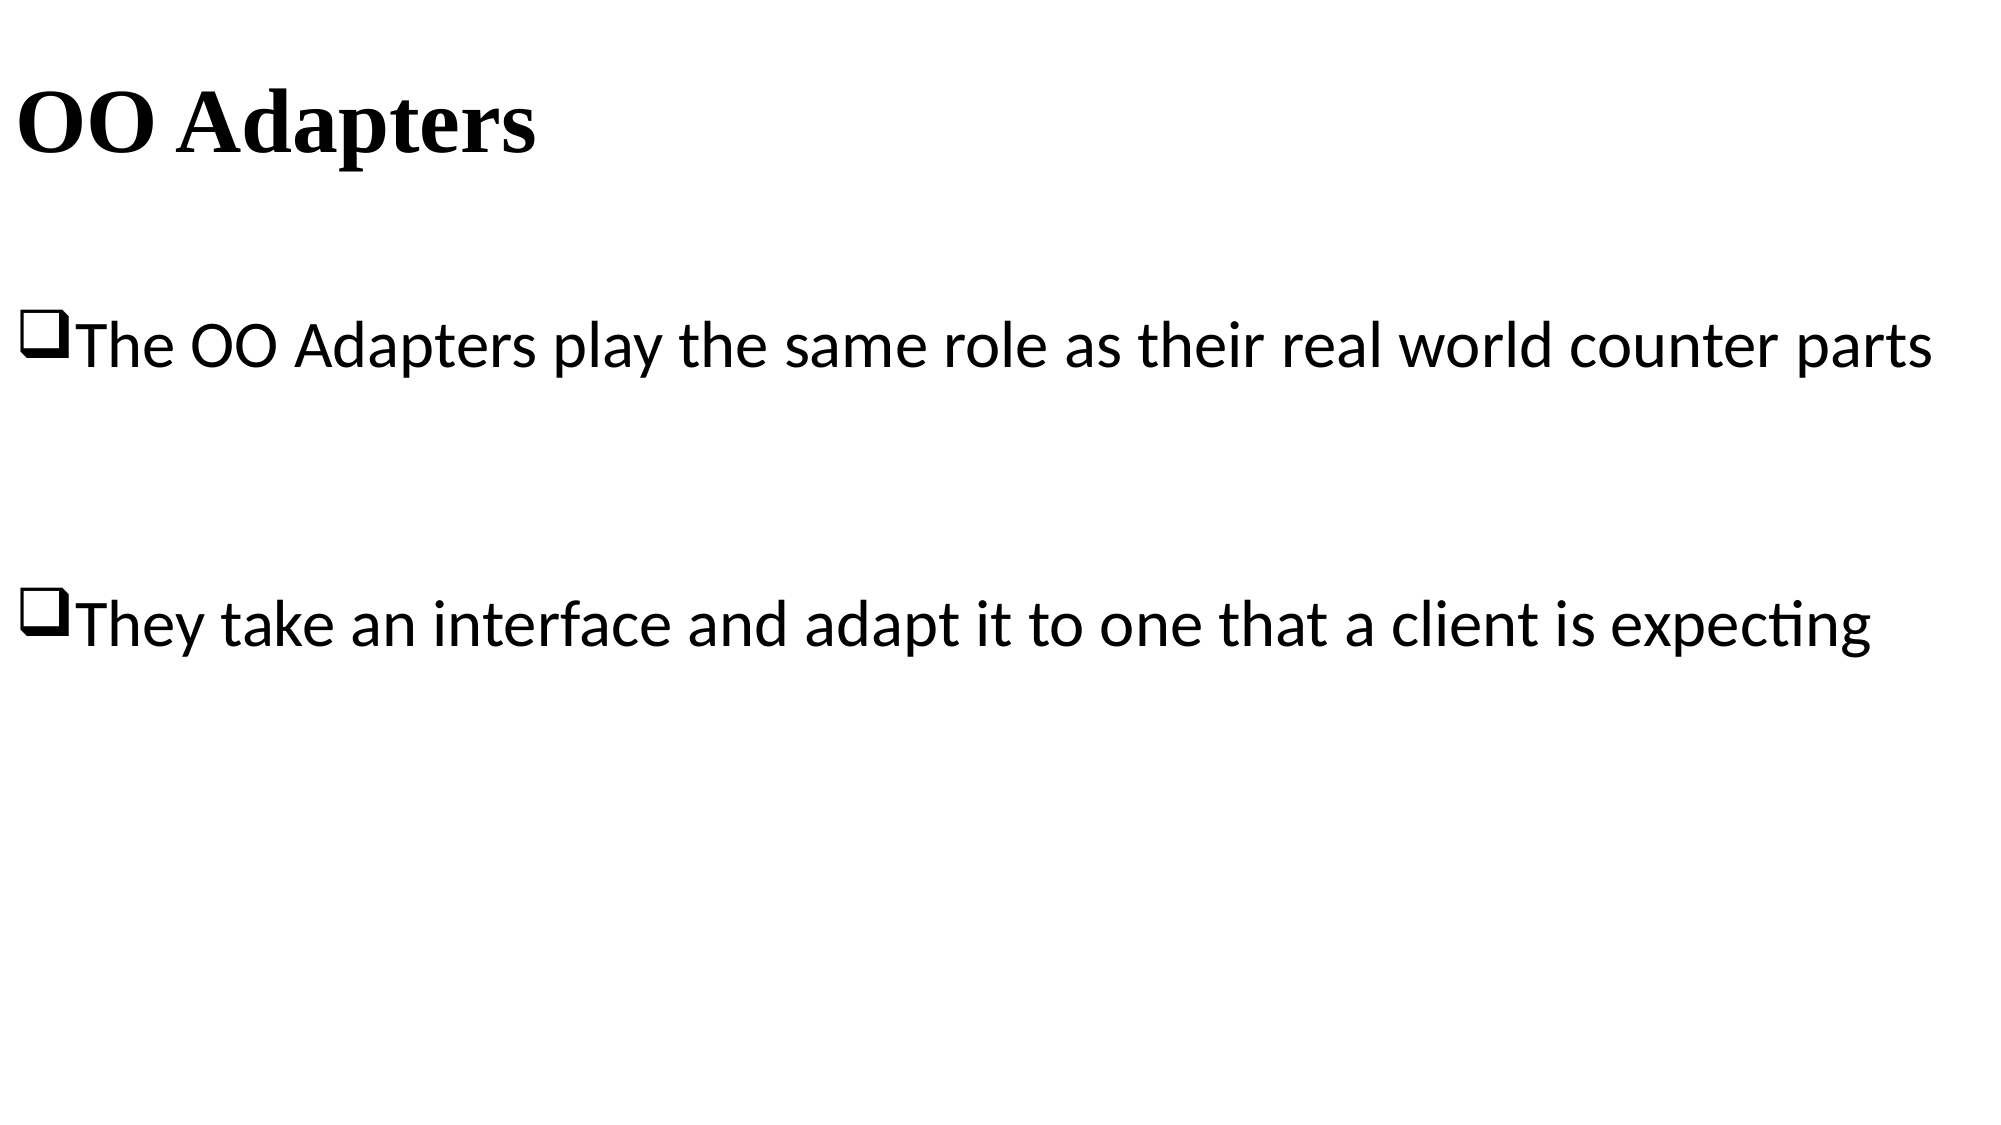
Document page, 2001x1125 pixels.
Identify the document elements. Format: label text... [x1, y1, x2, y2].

title OO Adapters [0, 2, 2000, 180]
list The OO Adapters play the same role as their real world counter parts They take an interface and adapt it to one that a client is expecting [0, 302, 1982, 963]
